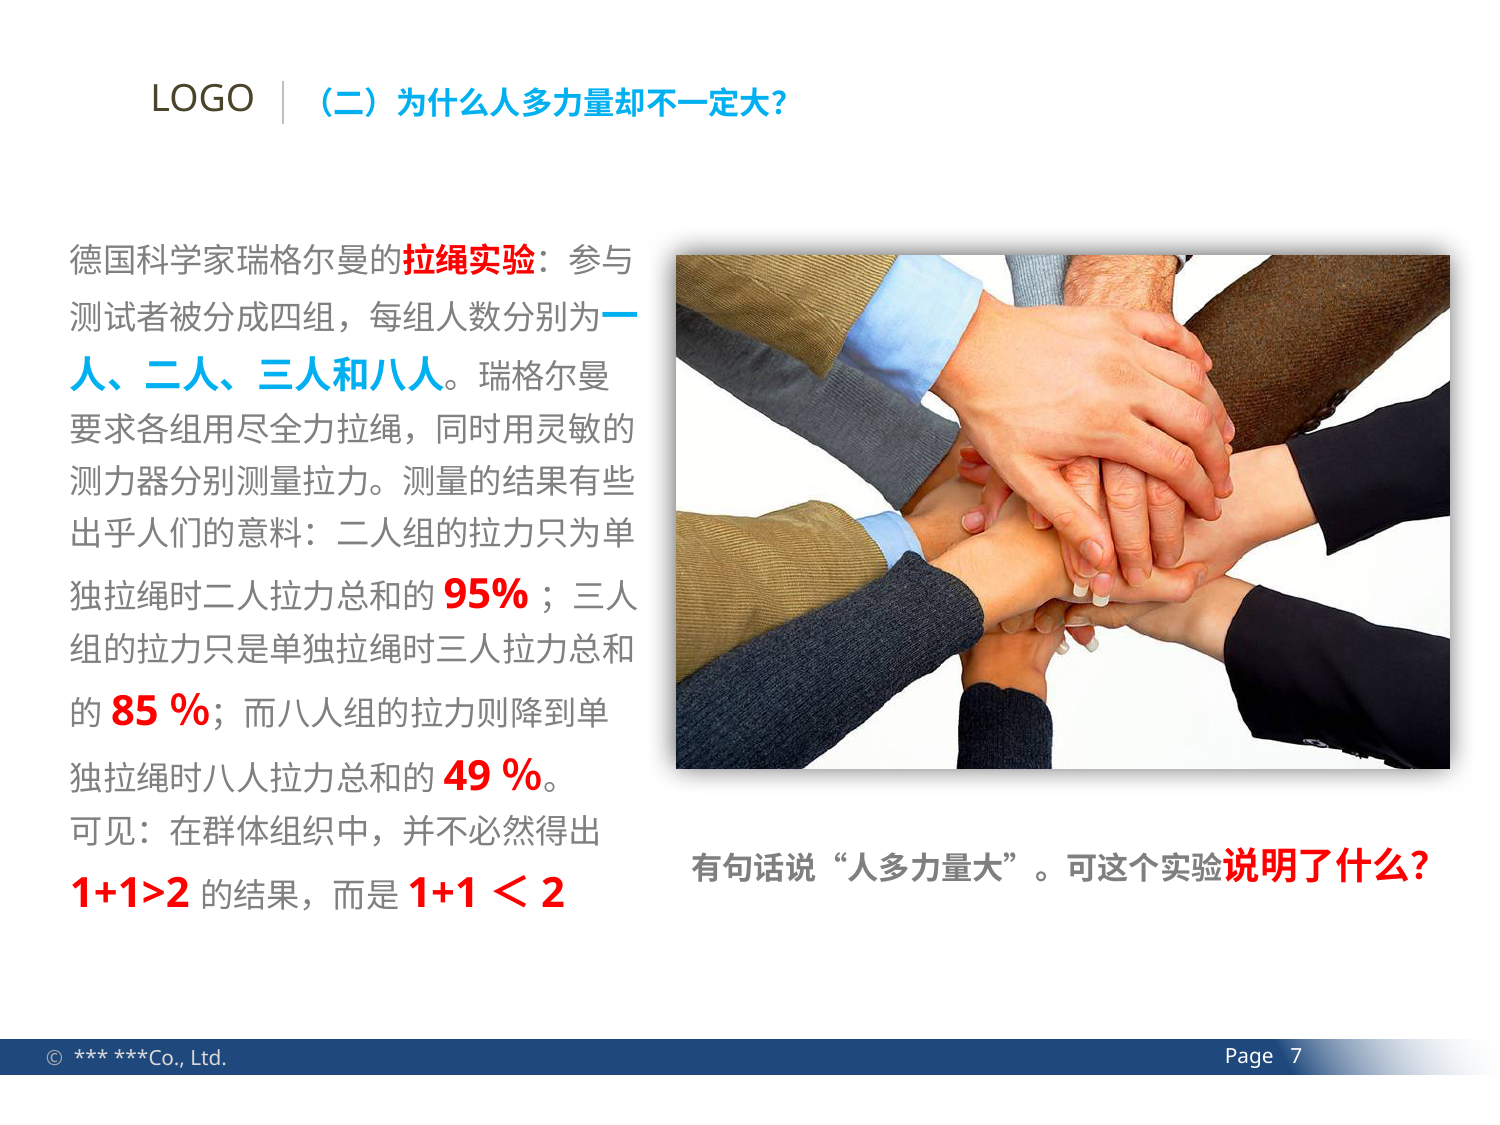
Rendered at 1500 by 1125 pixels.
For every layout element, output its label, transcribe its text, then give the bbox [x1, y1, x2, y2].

picture [676, 255, 1450, 769]
text_box 德国科学家瑞格尔曼的拉绳实验：参与测试者被分成四组，每组人数分别为一人、二人、三人和八人。瑞格尔曼要求各组用尽全力拉绳，同时用灵敏的测力器分别测量拉力。测量的结果有些出乎人们的意料：二人组的拉力只为单独拉绳时二人拉力总和的95%；三人组的拉力只是单独拉绳时三人拉力总和的85％；而八人组的拉力则降到单独拉绳时八人拉力总和的49％。 可见：在群体组织中，并不必然得出1+1>2的结果，而是1+1＜2 [55, 219, 658, 923]
title （二）为什么人多力量却不一定大？ [287, 78, 1376, 127]
text_box 有句话说“人多力量大”。可这个实验说明了什么？ [676, 835, 1464, 895]
